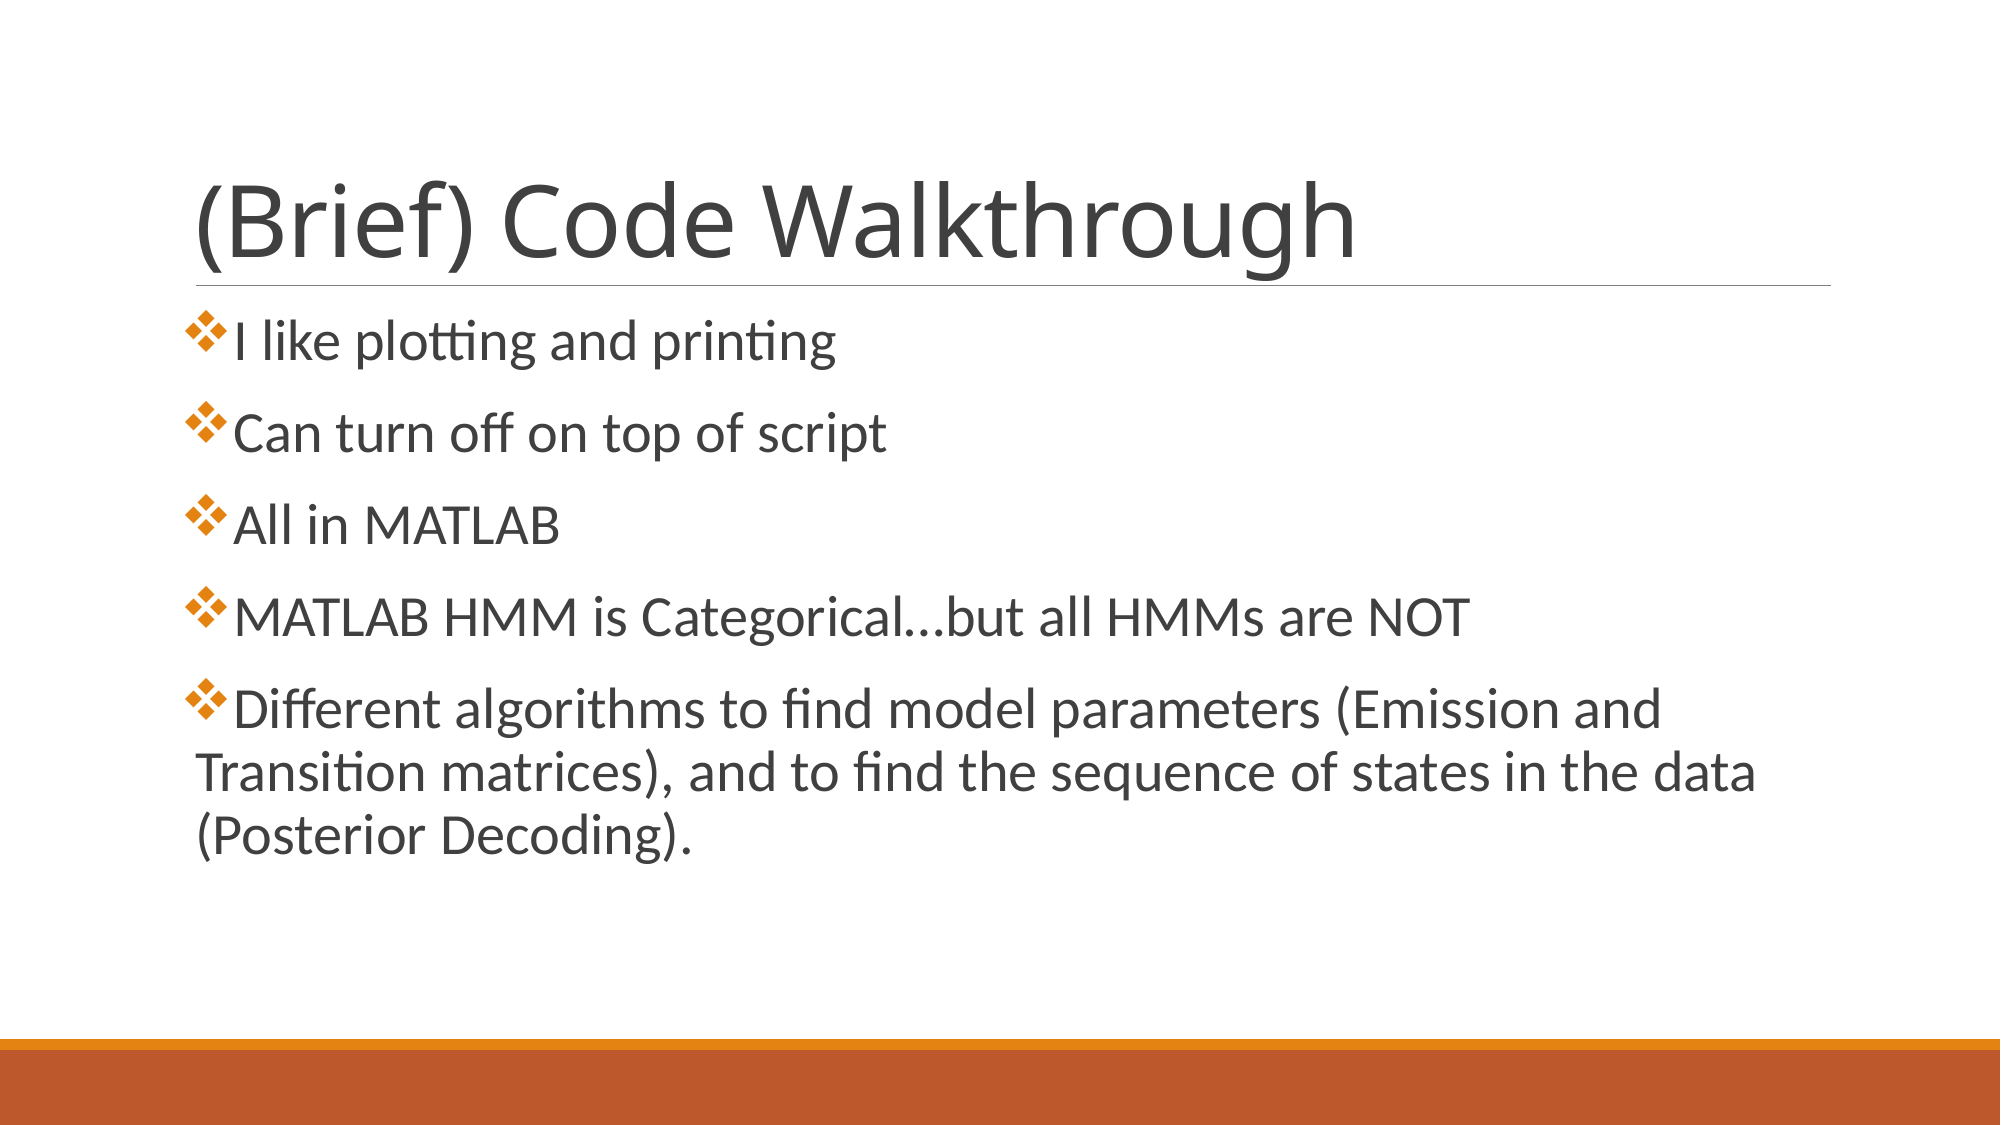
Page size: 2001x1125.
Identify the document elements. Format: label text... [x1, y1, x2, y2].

list I like plotting and printing Can turn off on top of script All in MATLAB MATLAB HMM is Categorical…but all HMMs are NOT Different algorithms to find model parameters (Emission and Transition matrices), and to find the sequence of states in the data (Posterior Decoding). [180, 302, 1830, 963]
title (Brief) Code Walkthrough [180, 47, 1830, 285]
